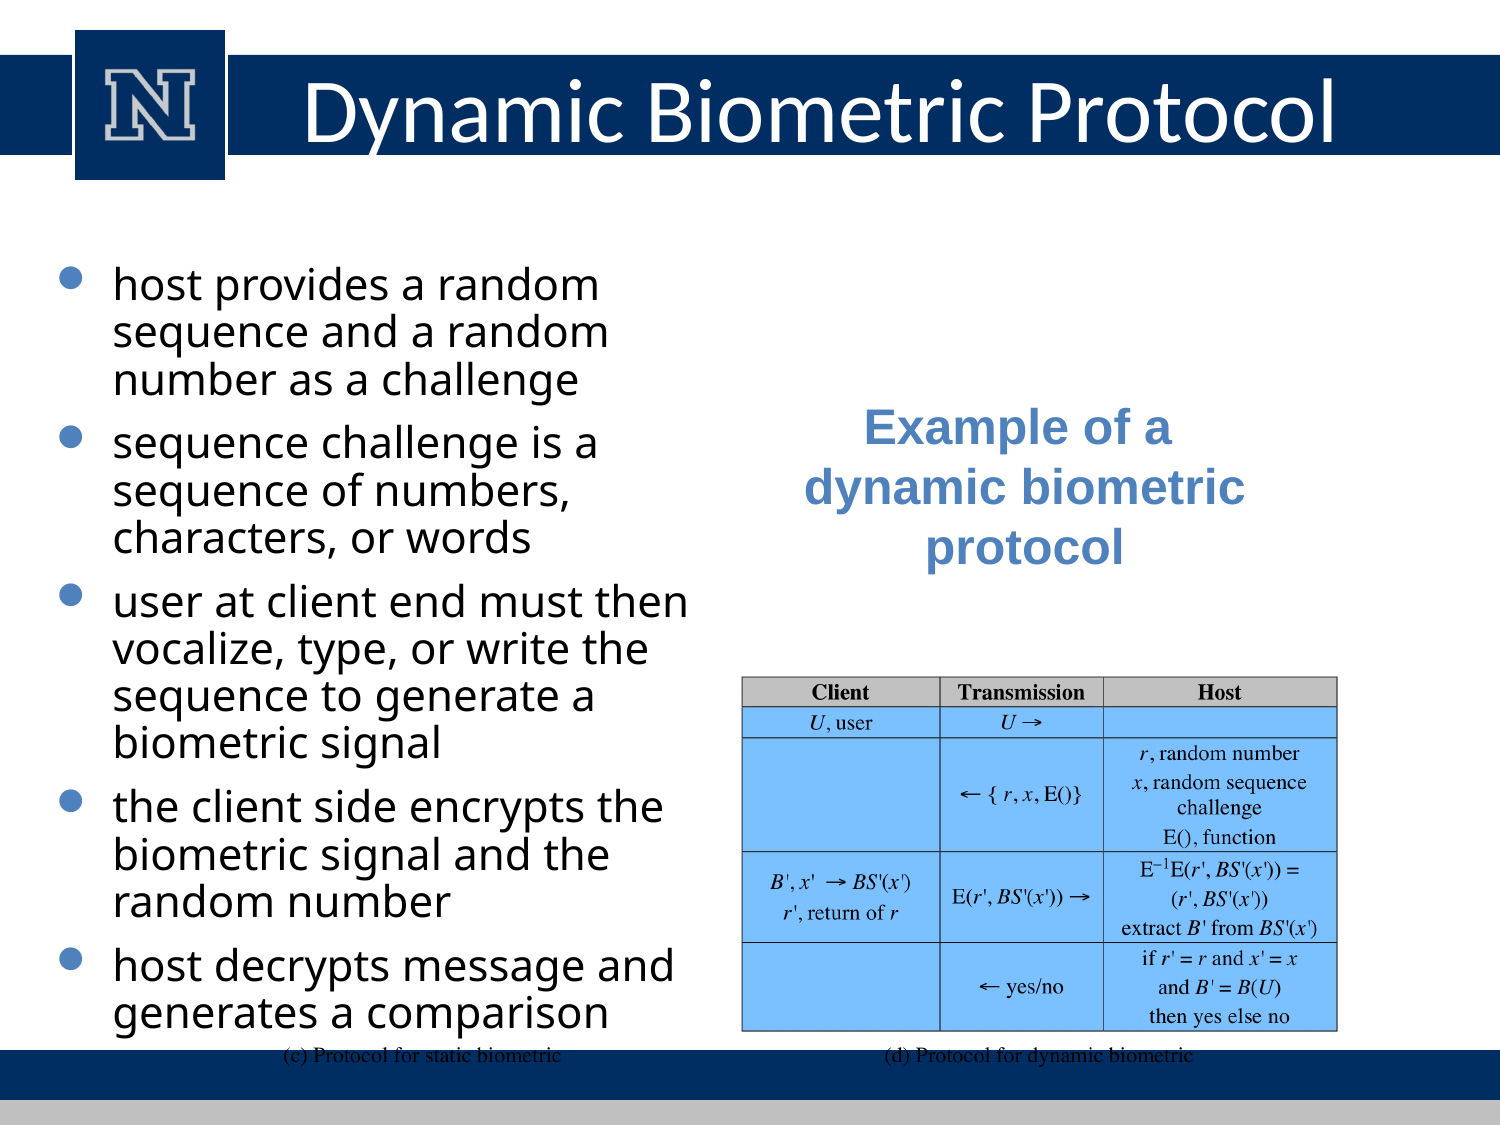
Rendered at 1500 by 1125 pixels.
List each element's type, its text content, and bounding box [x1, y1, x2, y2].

title Dynamic Biometric Protocol [287, 12, 1475, 200]
picture [2, 30, 1459, 1125]
